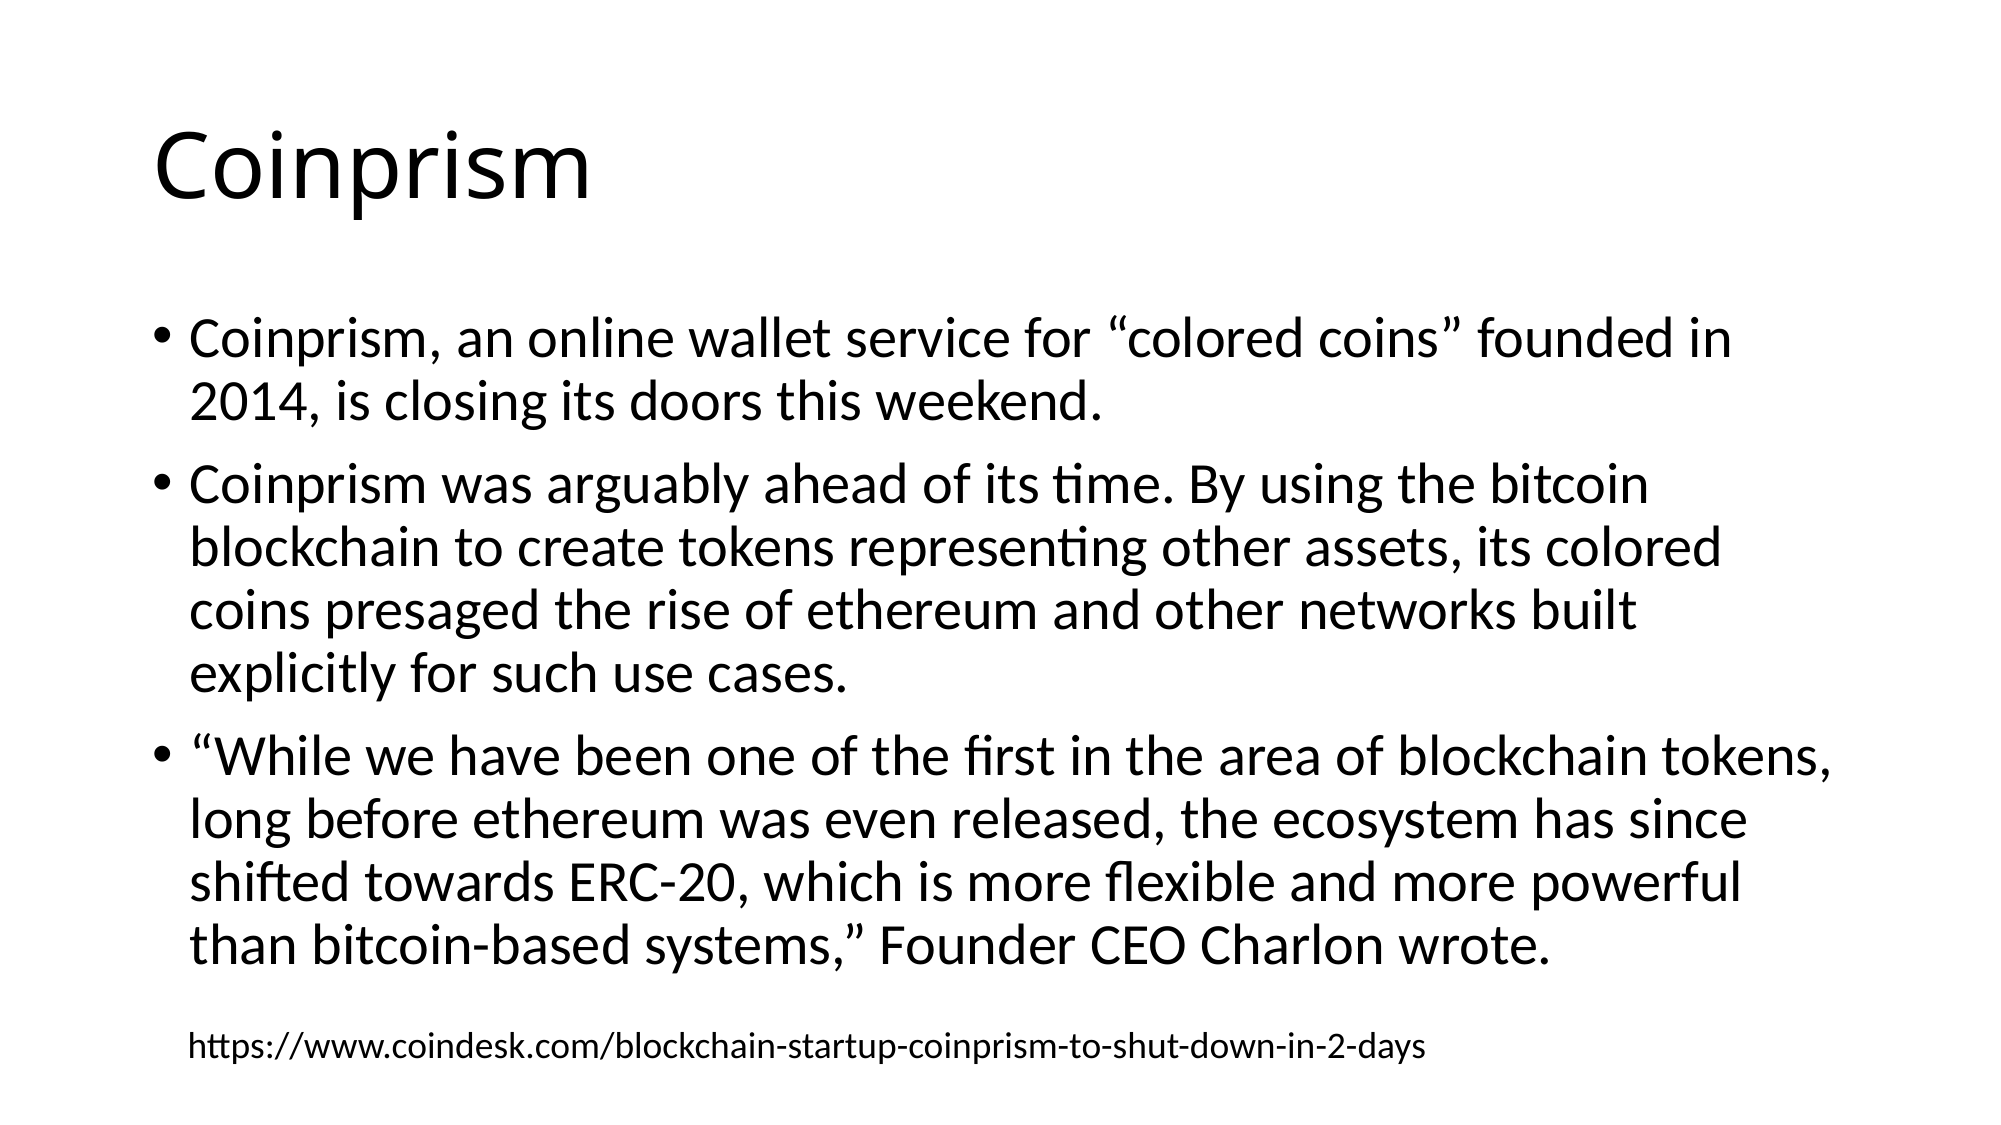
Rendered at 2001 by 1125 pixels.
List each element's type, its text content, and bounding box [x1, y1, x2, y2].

text_box https://www.coindesk.com/blockchain-startup-coinprism-to-shut-down-in-2-days [172, 1013, 1863, 1073]
title Coinprism [137, 59, 1863, 278]
list Coinprism, an online wallet service for “colored coins” founded in 2014, is closing its doors this weekend. Coinprism was arguably ahead of its time. By using the bitcoin blockchain to create tokens representing other assets, its colored coins presaged the rise of ethereum and other networks built explicitly for such use cases. “While we have been one of the first in the area of blockchain tokens, long before ethereum was even released, the ecosystem has since shifted towards ERC-20, which is more flexible and more powerful than bitcoin-based systems,” Founder CEO Charlon wrote. [137, 299, 1863, 1014]
